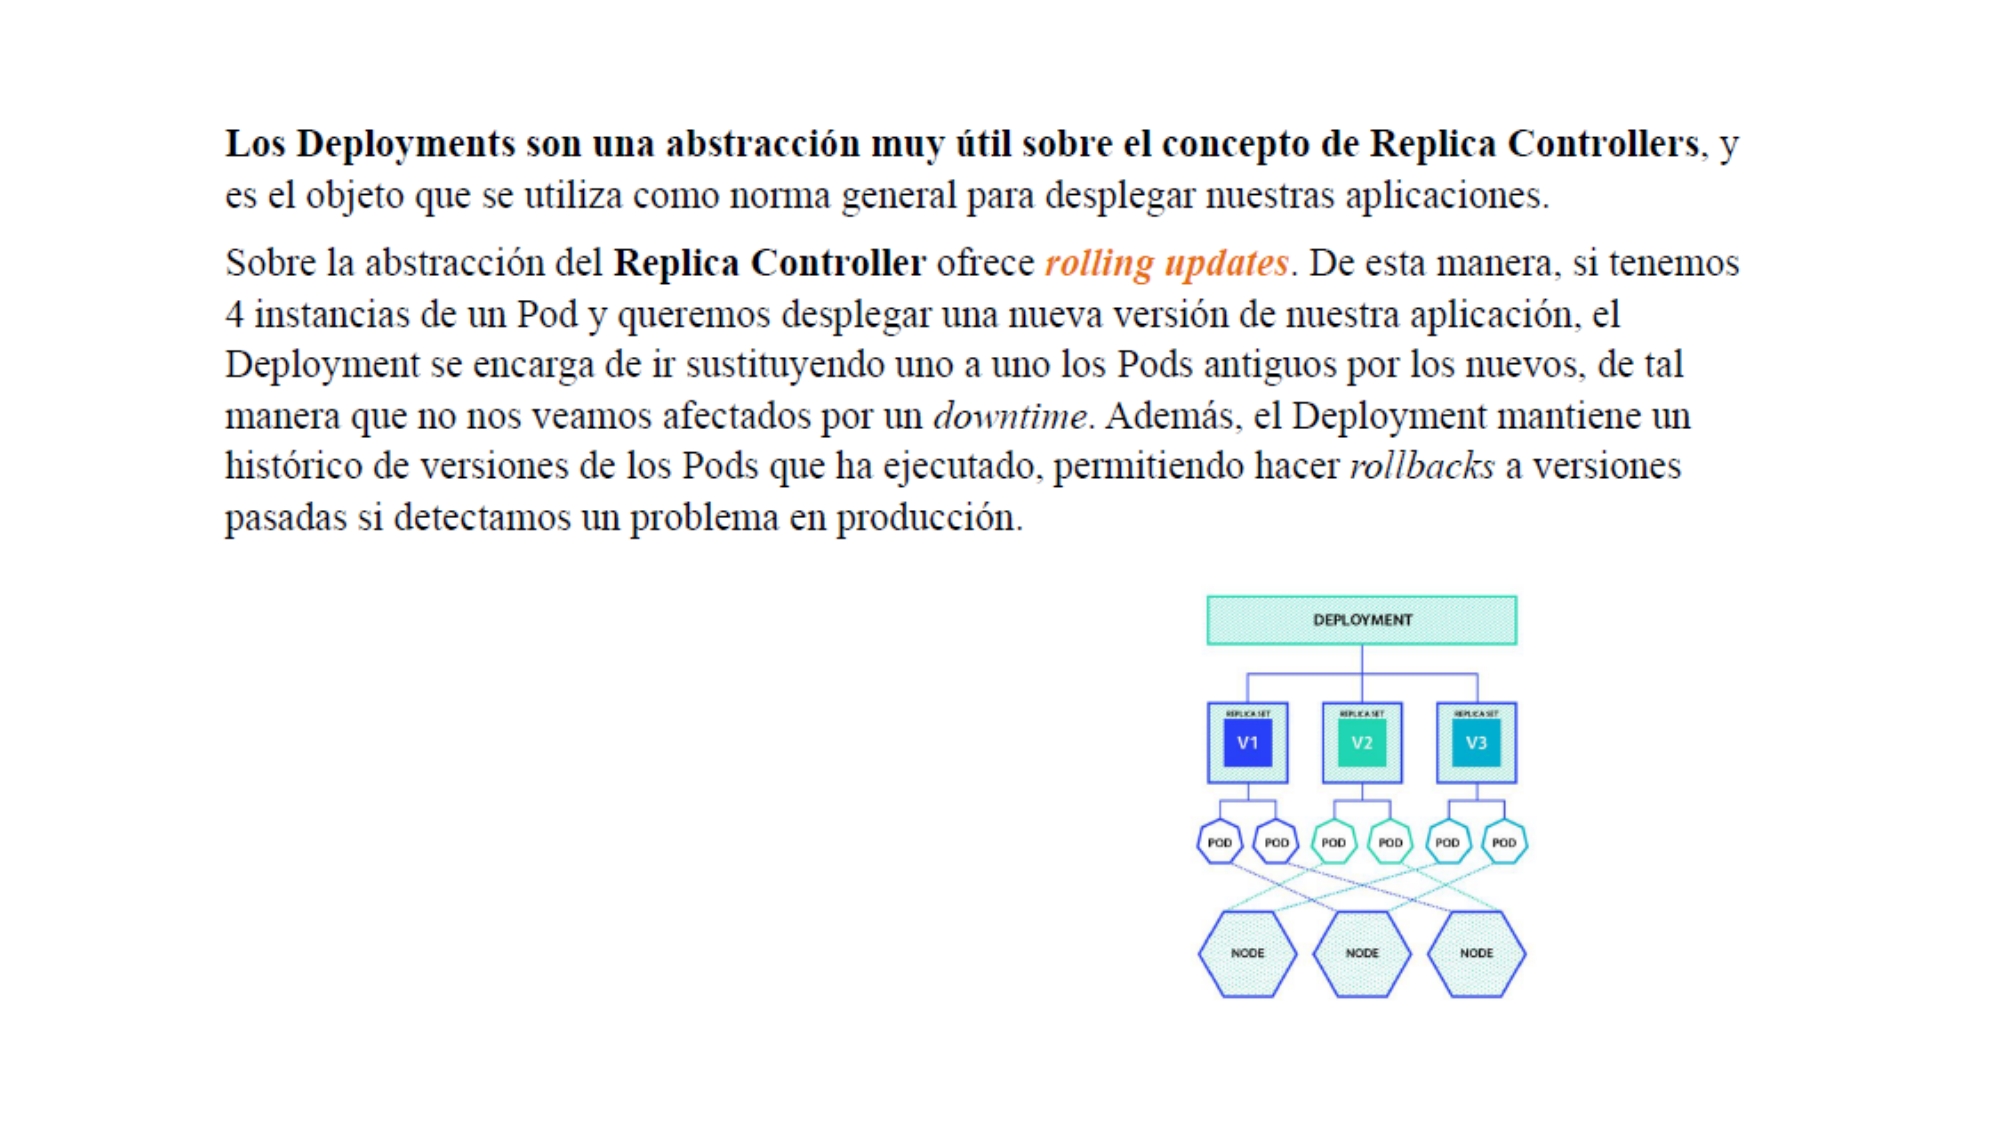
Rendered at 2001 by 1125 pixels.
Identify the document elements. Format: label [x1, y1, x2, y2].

list [221, 105, 1779, 1020]
